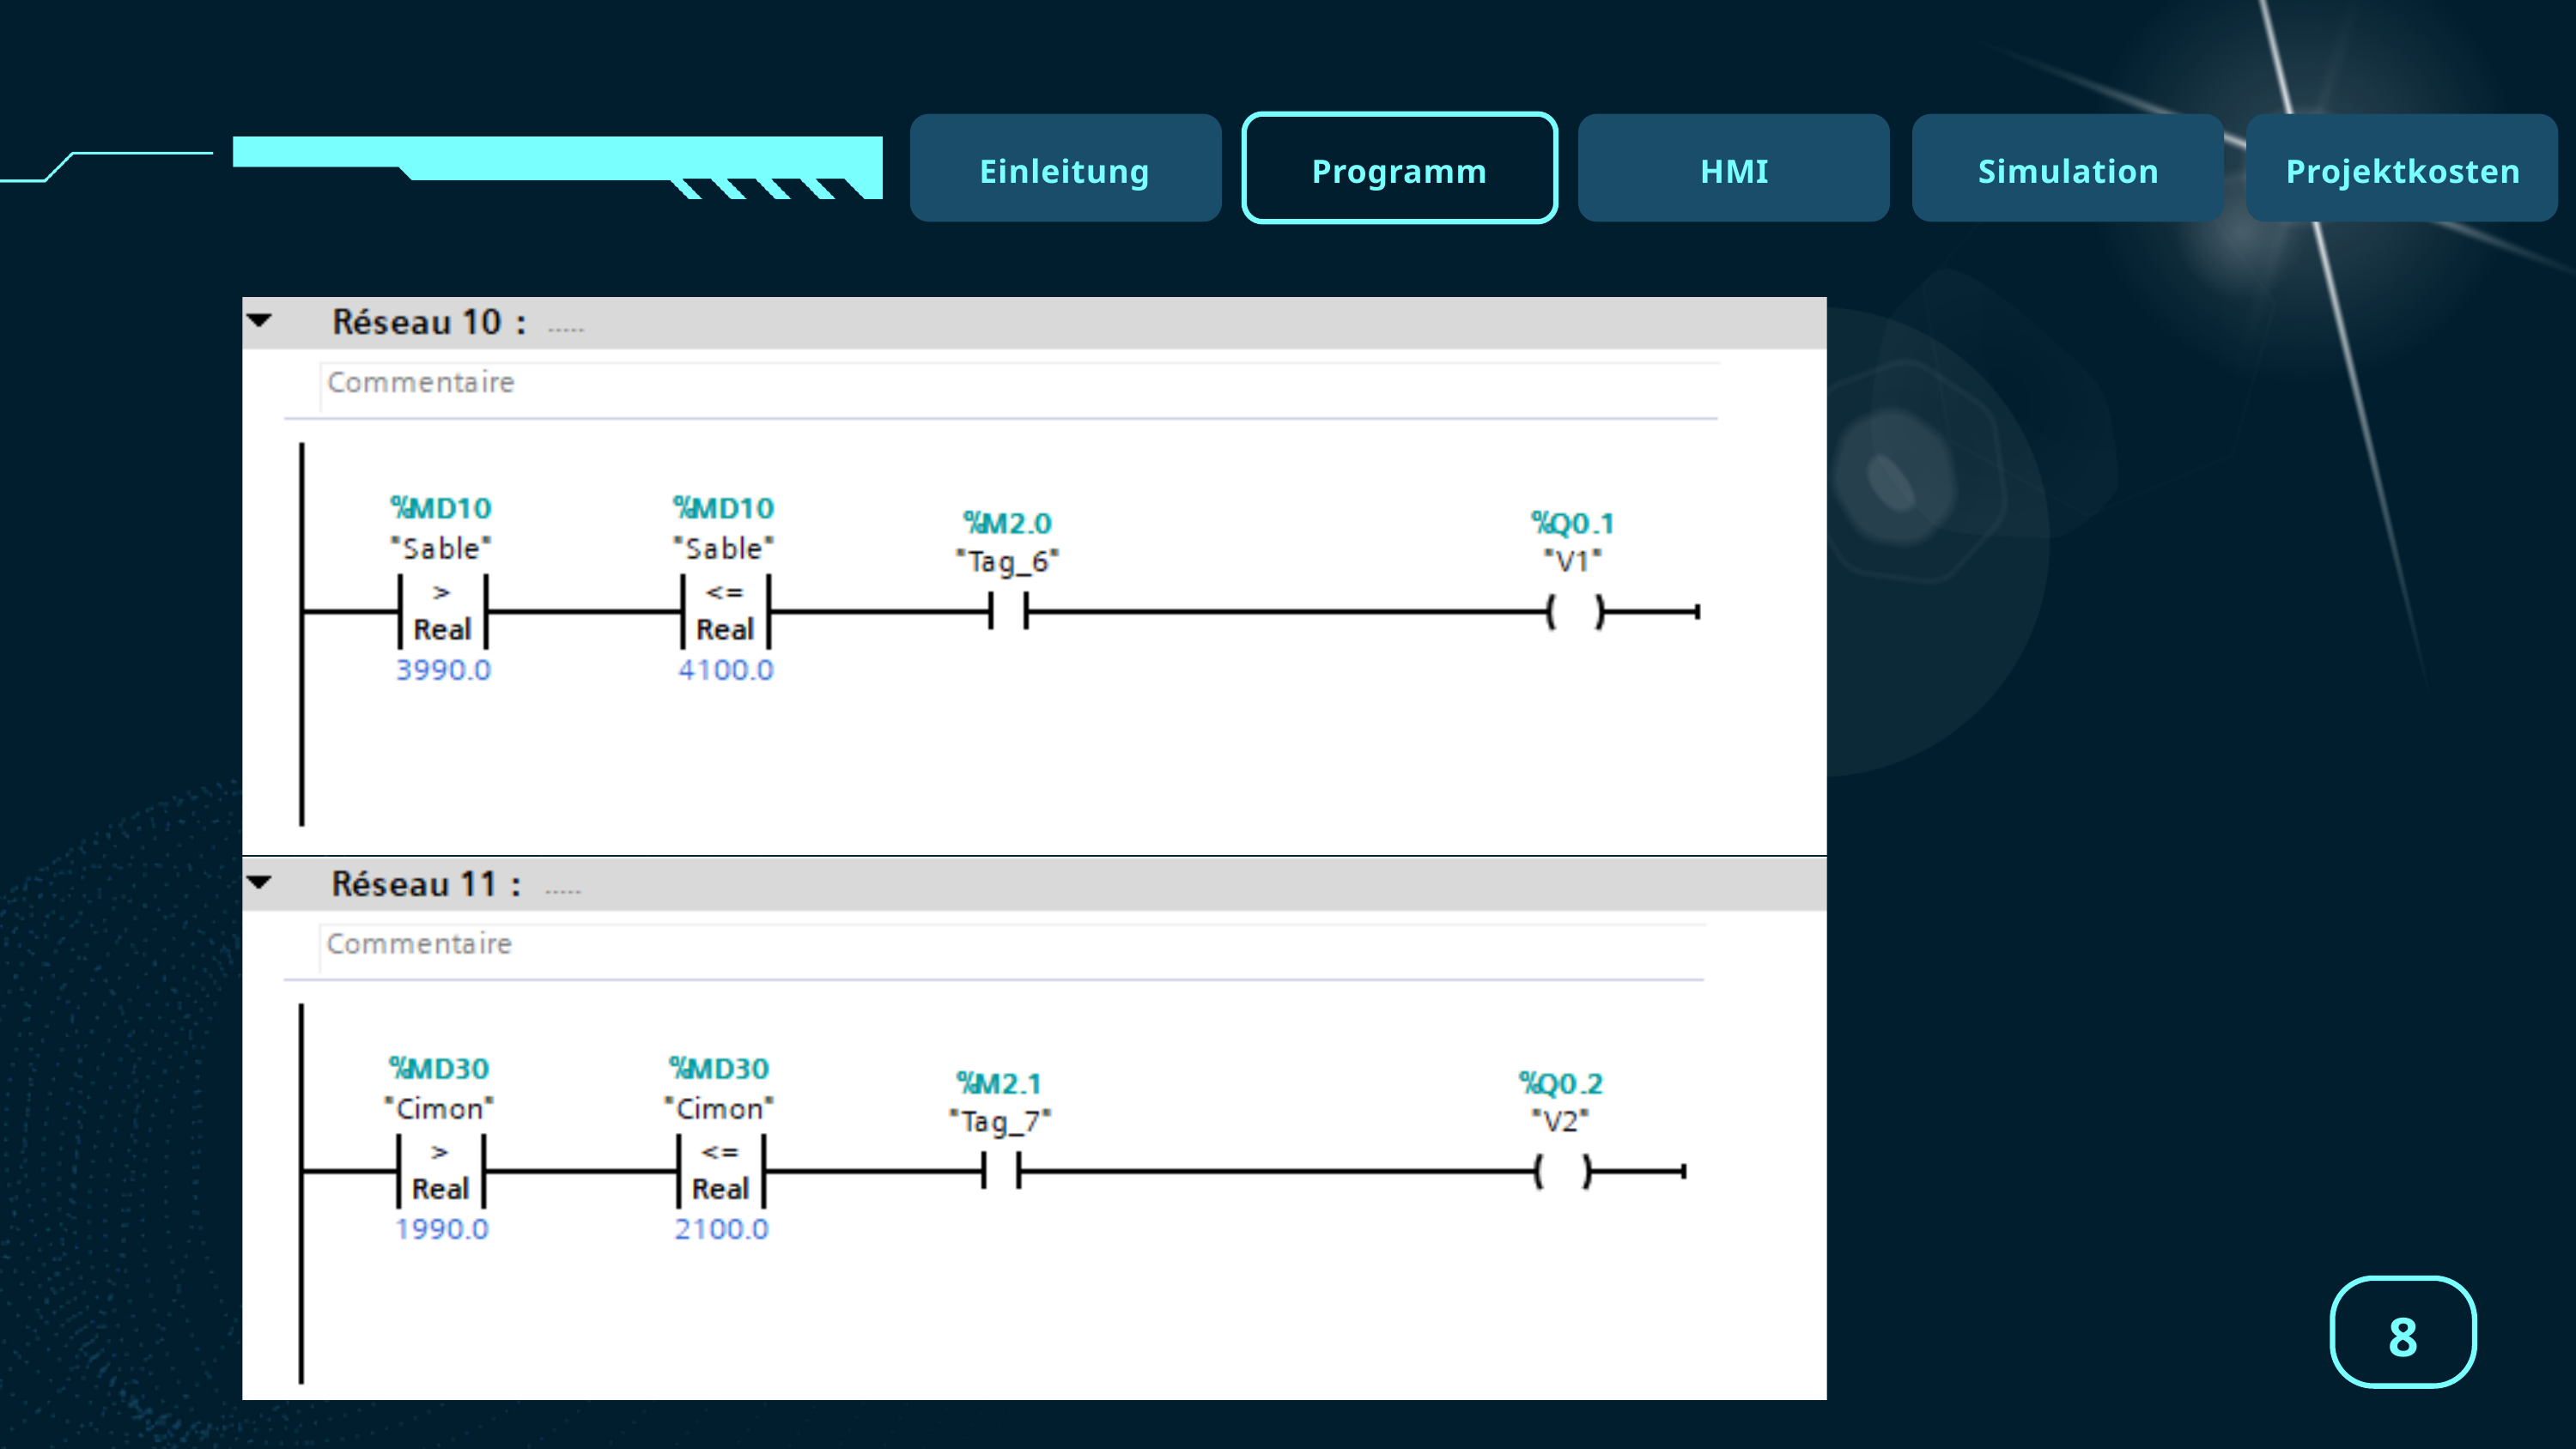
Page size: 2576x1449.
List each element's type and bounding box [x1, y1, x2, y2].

text_box [242, 297, 1827, 856]
text_box [1577, 113, 1891, 222]
text_box [1243, 113, 1557, 222]
text_box [2245, 113, 2559, 222]
text_box [242, 857, 1827, 1400]
text_box [0, 692, 1101, 1449]
text_box [909, 113, 1223, 222]
text_box [1577, 0, 2576, 779]
text_box [1911, 113, 2225, 222]
text_box [0, 136, 884, 199]
text_box [2332, 1277, 2476, 1386]
